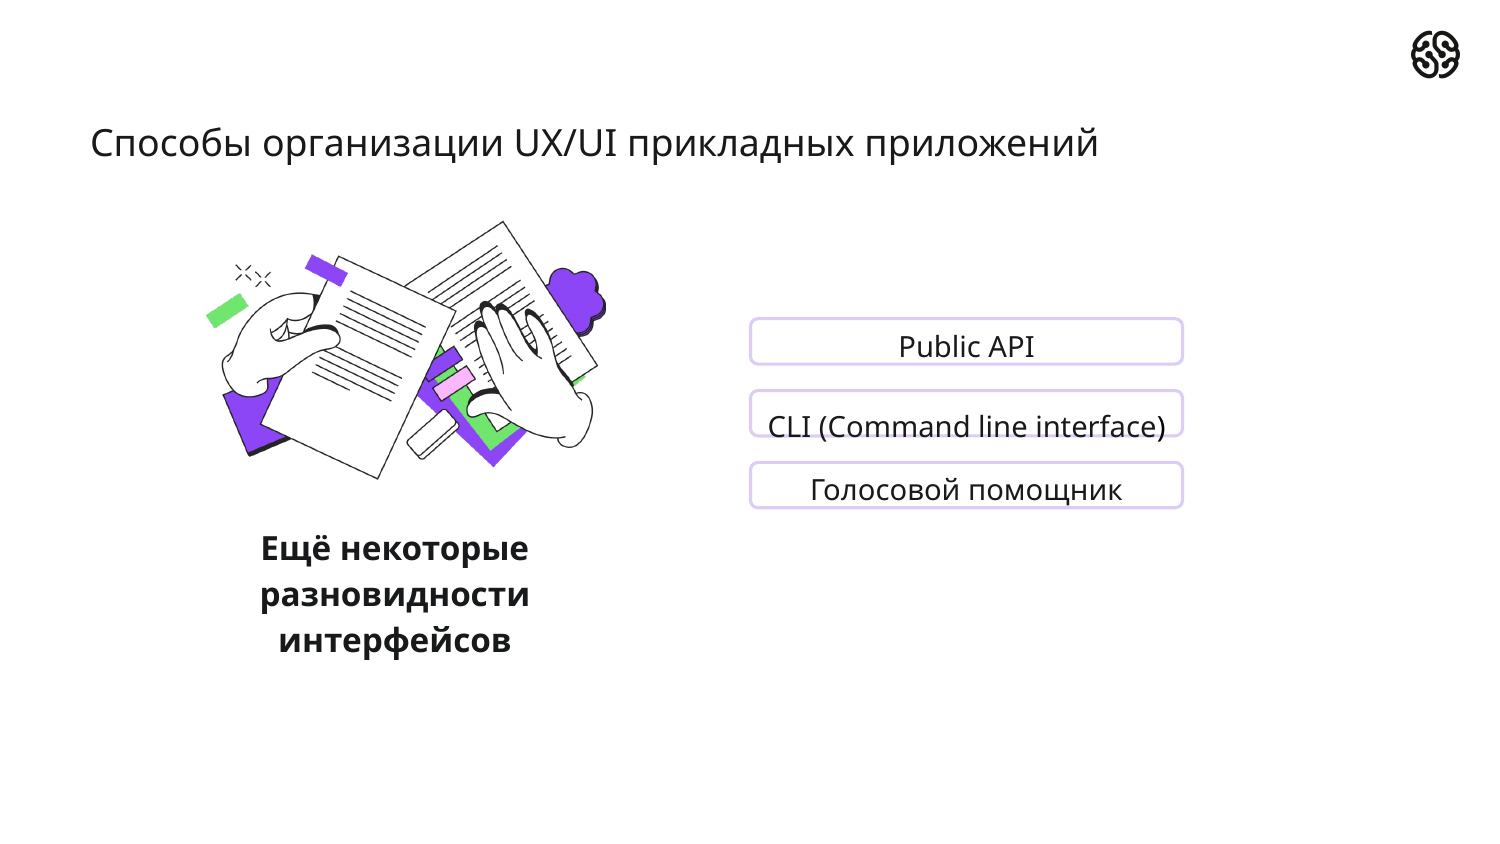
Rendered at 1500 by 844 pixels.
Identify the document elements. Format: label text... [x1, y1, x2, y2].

picture [1413, 30, 1460, 79]
picture [205, 220, 607, 480]
title Способы организации UX/UI прикладных приложений [90, 22, 1413, 164]
text_box Public API CLI (Command line interface) Голосовой помощник [720, 307, 1213, 522]
text_box Ещё некоторые разновидности интерфейсов [159, 506, 631, 674]
